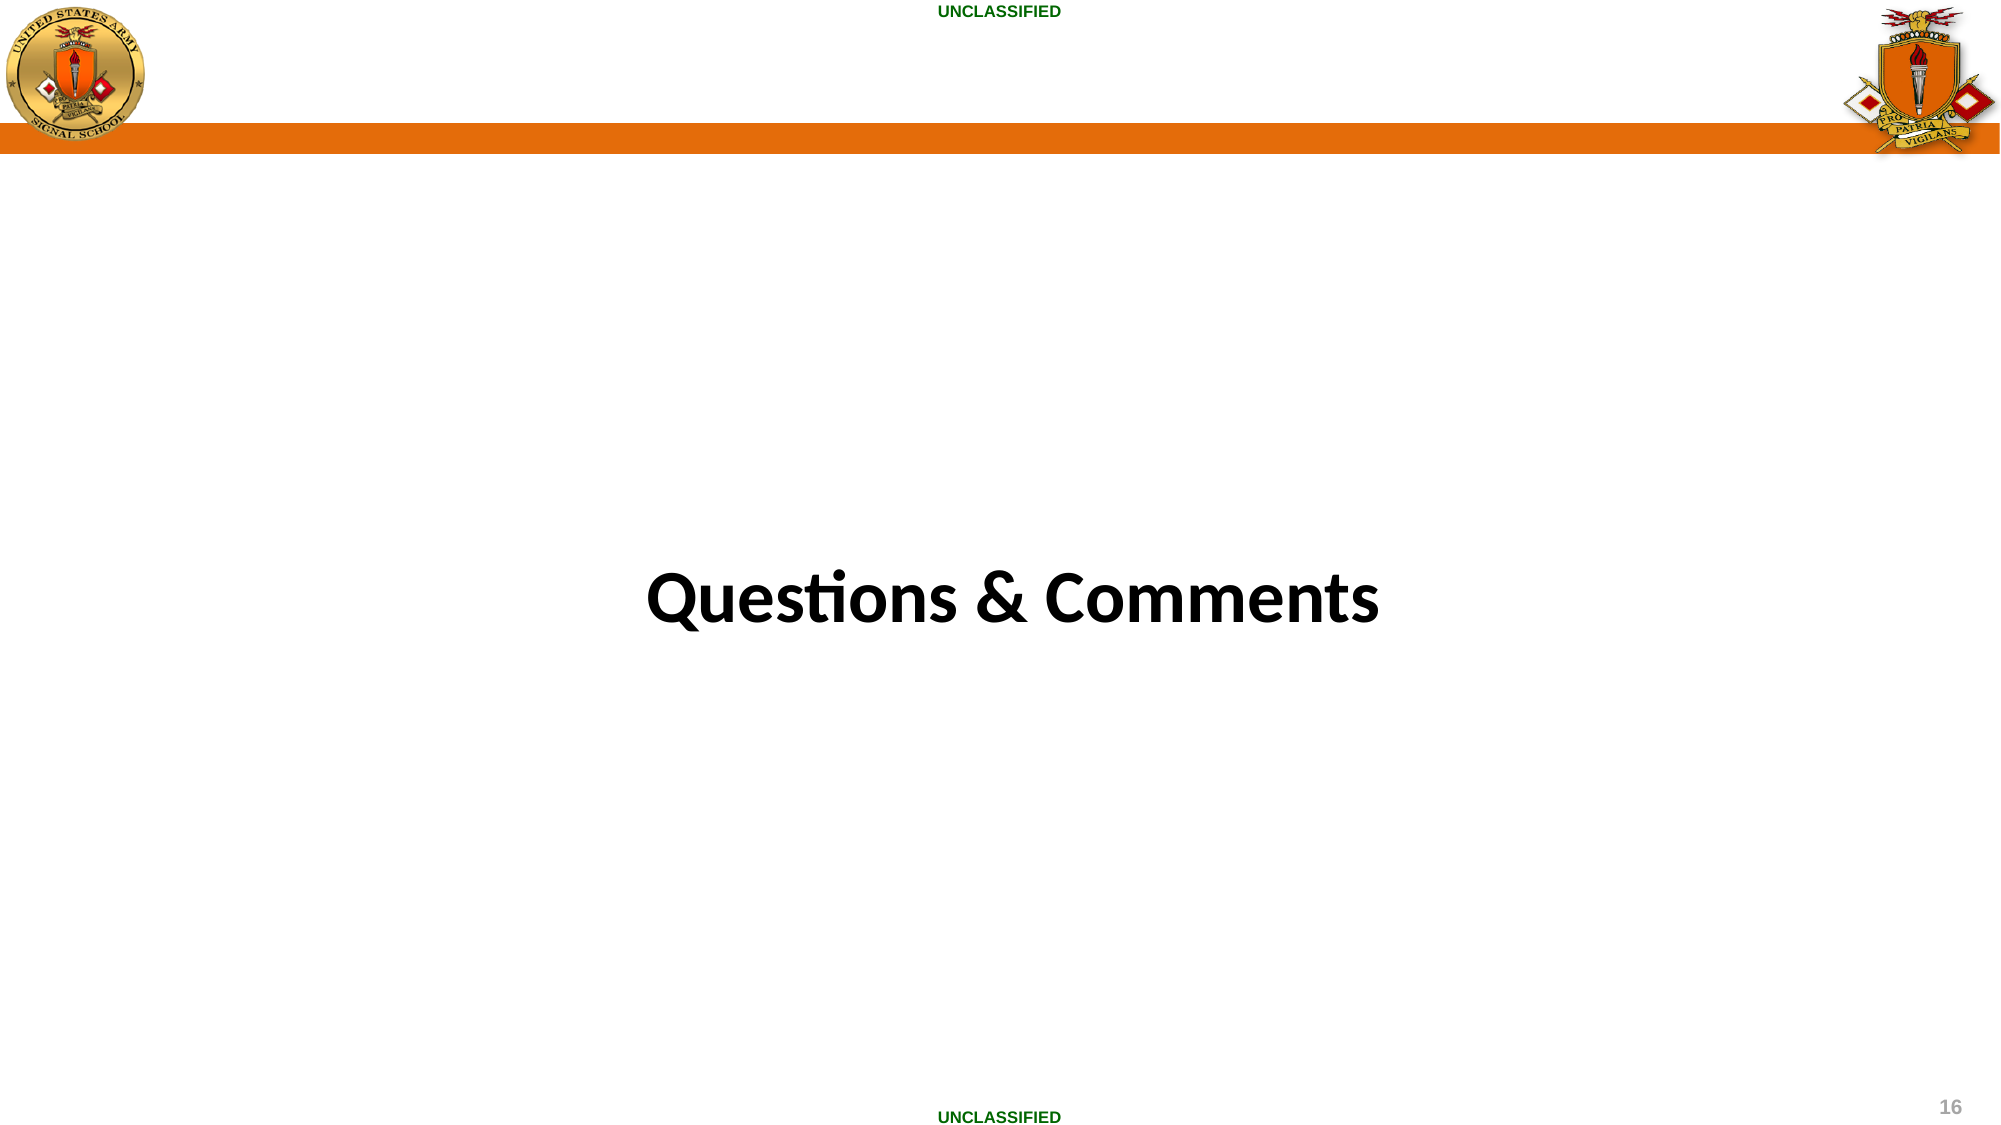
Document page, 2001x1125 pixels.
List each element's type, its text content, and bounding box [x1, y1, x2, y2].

text_box Questions & Comments [631, 540, 1396, 645]
picture [0, 1, 150, 146]
picture [1805, 0, 2001, 169]
